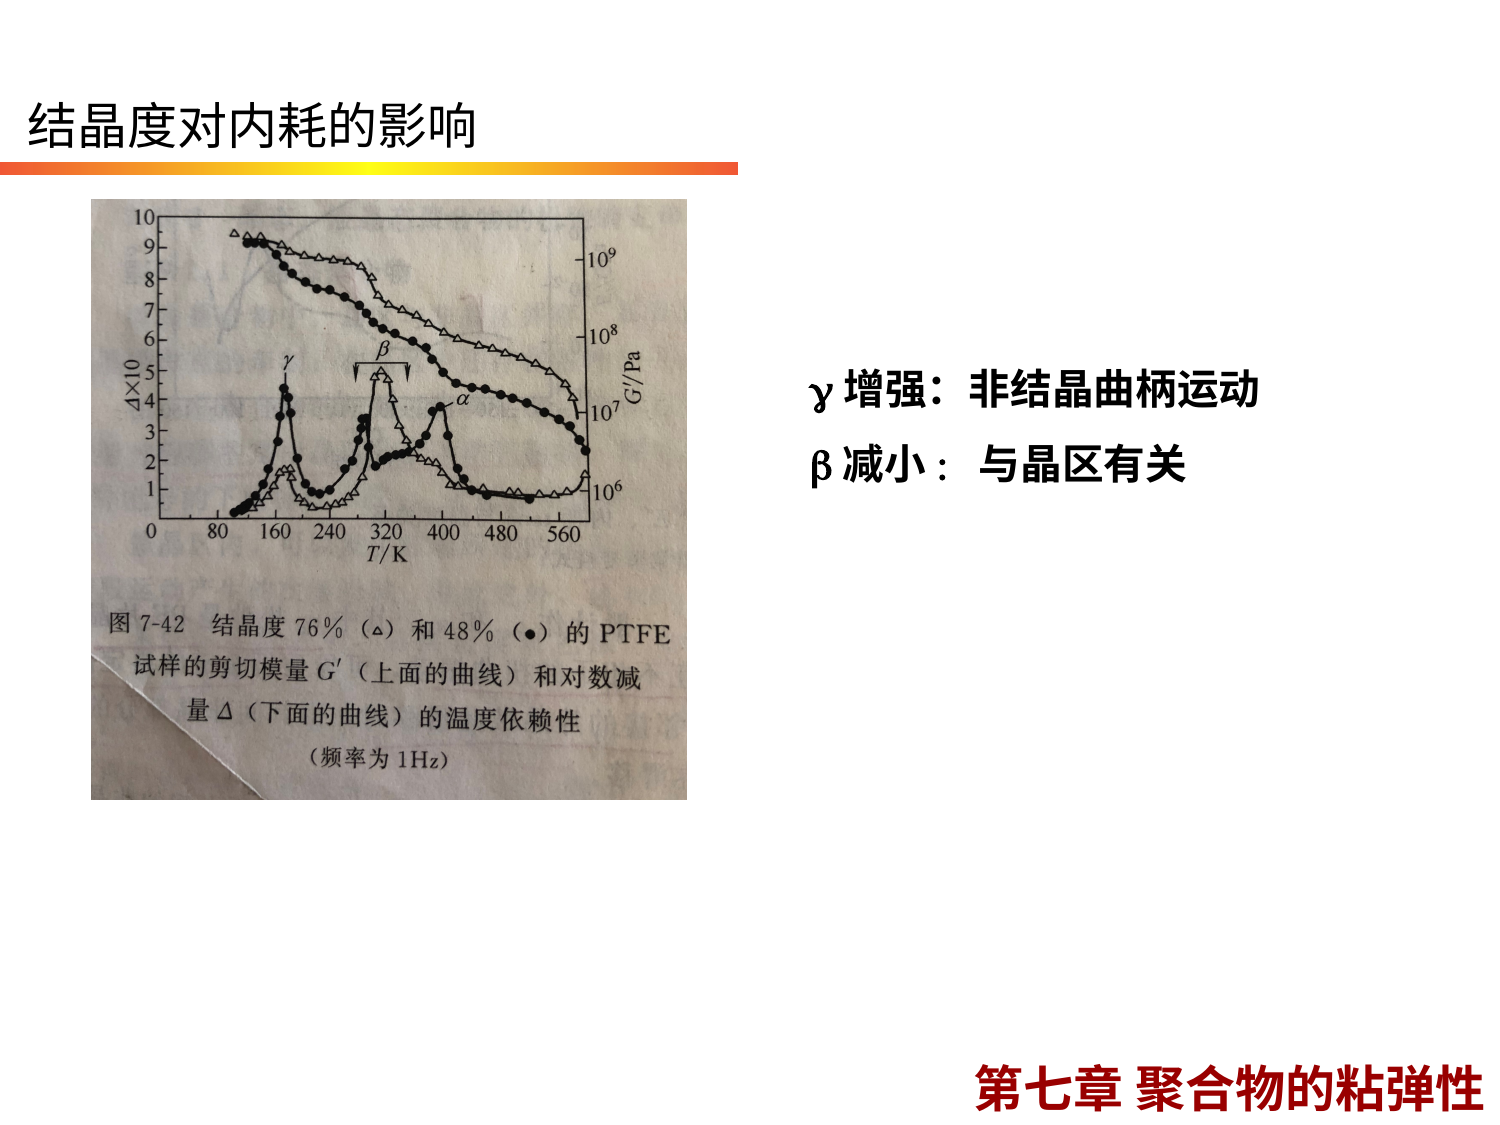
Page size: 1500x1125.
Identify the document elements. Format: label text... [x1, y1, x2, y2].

text_box g增强：非结晶曲柄运动 b减小: 与晶区有关 [794, 286, 1407, 538]
text_box 结晶度对内耗的影响 [12, 87, 1088, 163]
picture [91, 199, 687, 800]
